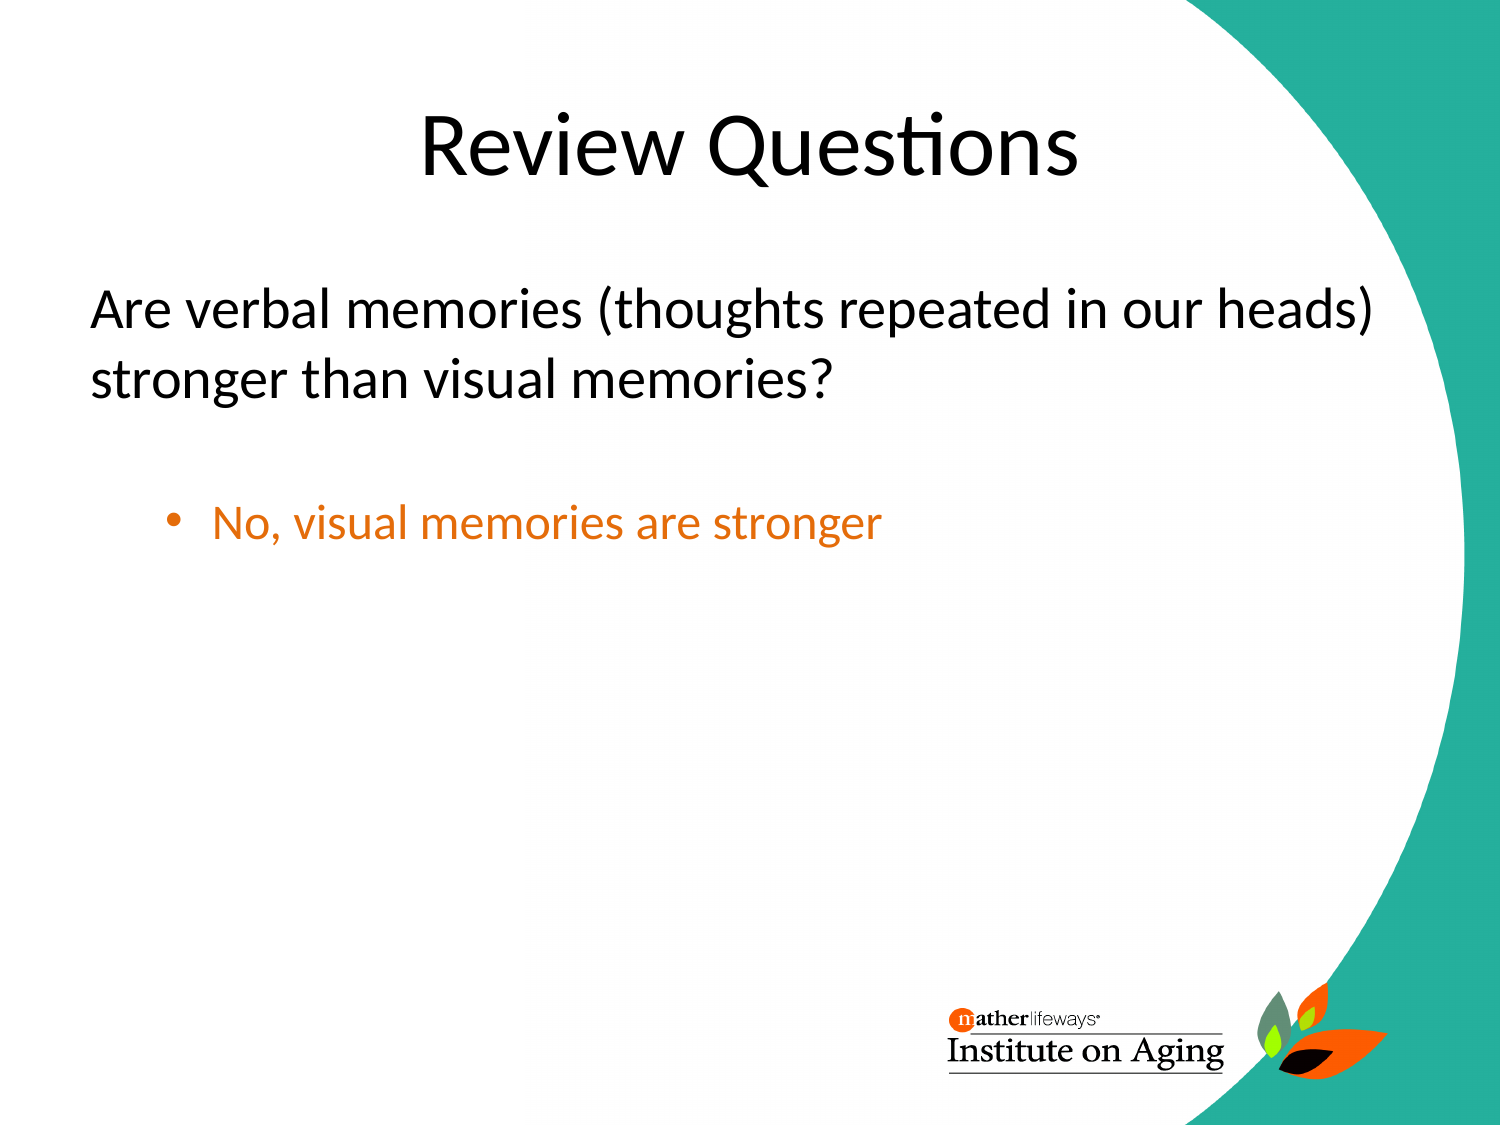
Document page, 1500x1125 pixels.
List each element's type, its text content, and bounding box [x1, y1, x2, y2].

title Review Questions [75, 45, 1425, 233]
picture [525, 0, 1500, 1125]
list Are verbal memories (thoughts repeated in our heads) stronger than visual memories? No, visual memories are stronger [75, 262, 1425, 1005]
